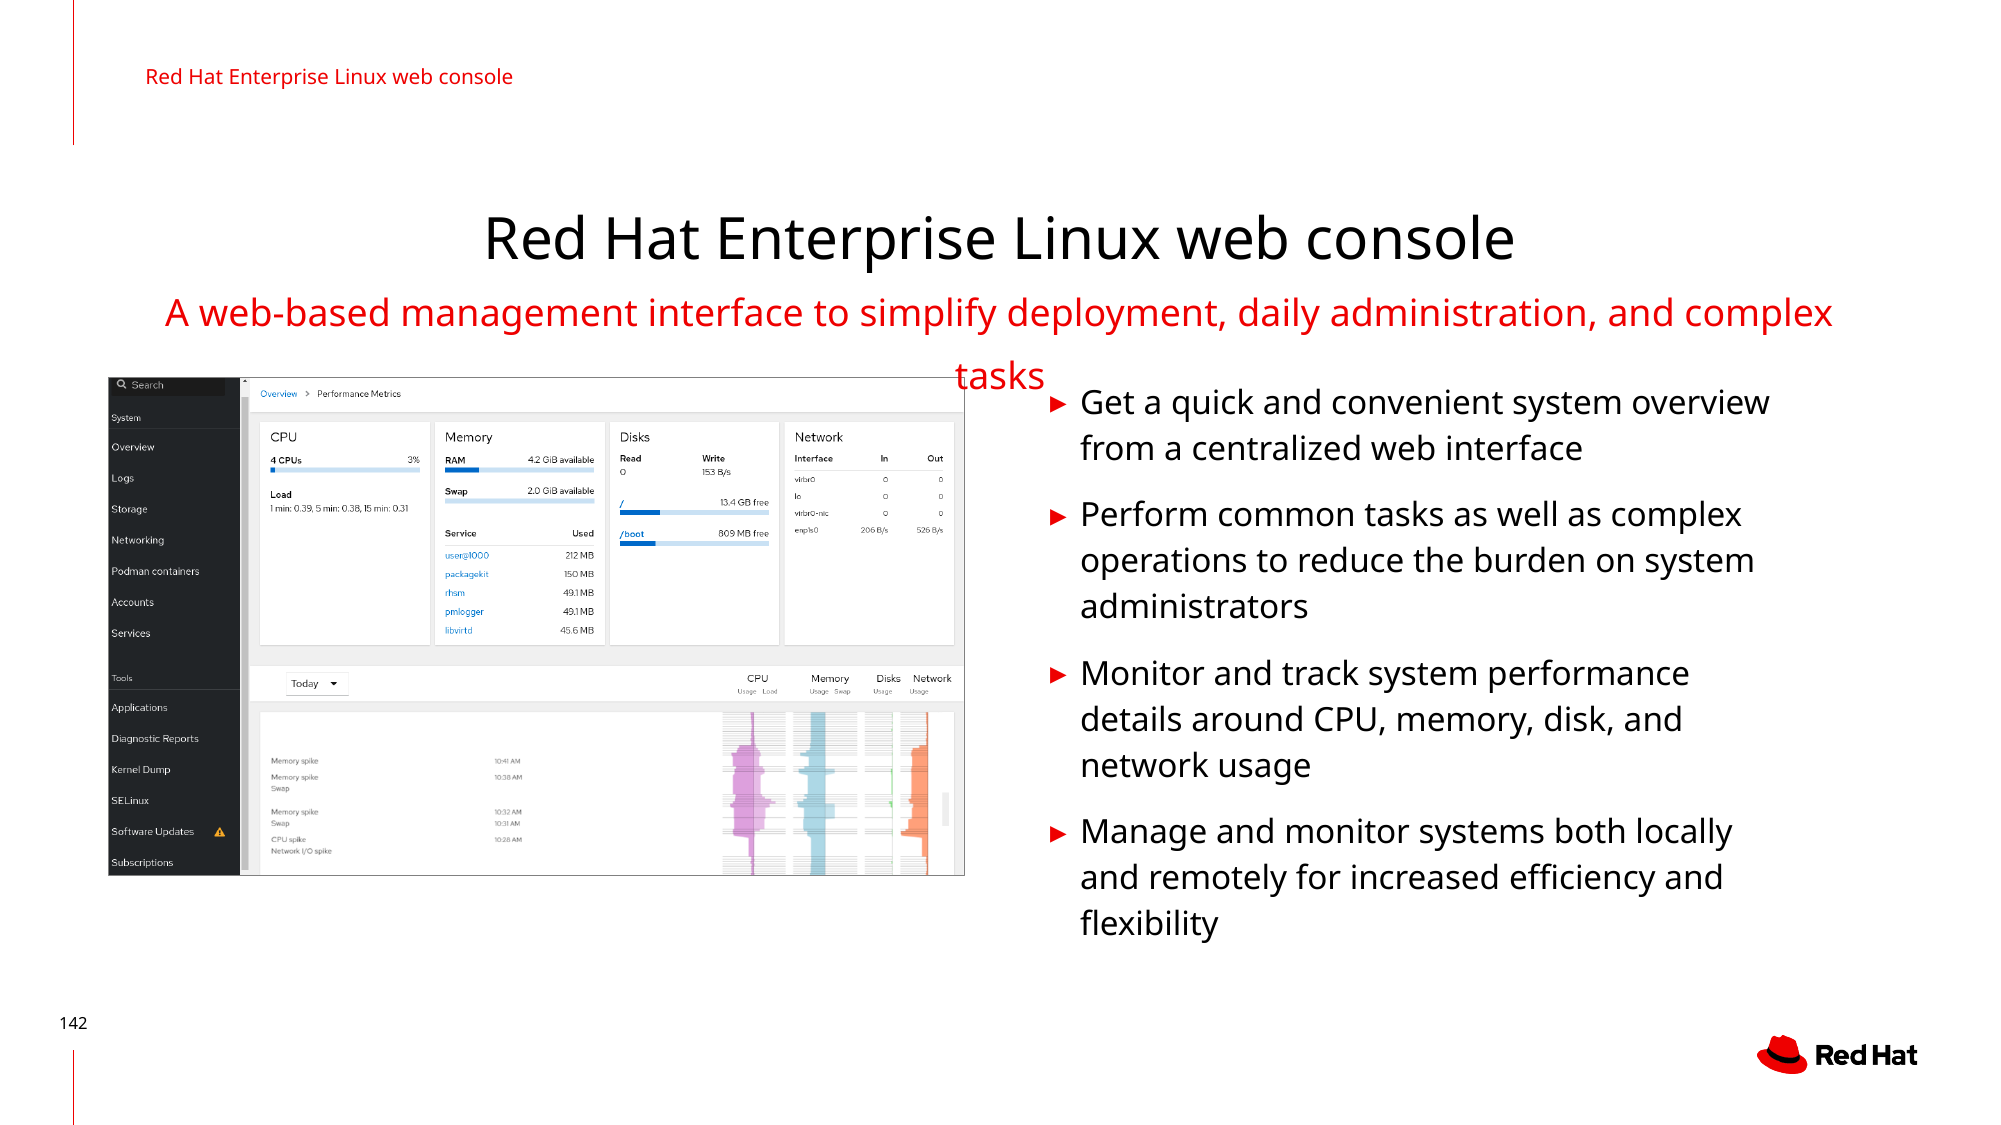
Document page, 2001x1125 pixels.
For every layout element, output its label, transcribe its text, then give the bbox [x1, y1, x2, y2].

list Get a quick and convenient system overview from a centralized web interface Perform common tasks as well as complex operations to reduce the burden on system administrators Monitor and track system performance details around CPU, memory, disk, and network usage Manage and monitor systems both locally and remotely for increased efficiency and flexibility [1050, 375, 1800, 732]
picture [1757, 1035, 1918, 1074]
slide_number ‹#› [13, 1012, 134, 1036]
subtitle A web-based management interface to simplify deployment, daily administration, and complex tasks [145, 272, 1855, 320]
subtitle Red Hat Enterprise Linux web console [73, 9, 919, 143]
picture [108, 377, 964, 875]
title Red Hat Enterprise Linux web console [0, 180, 2000, 272]
